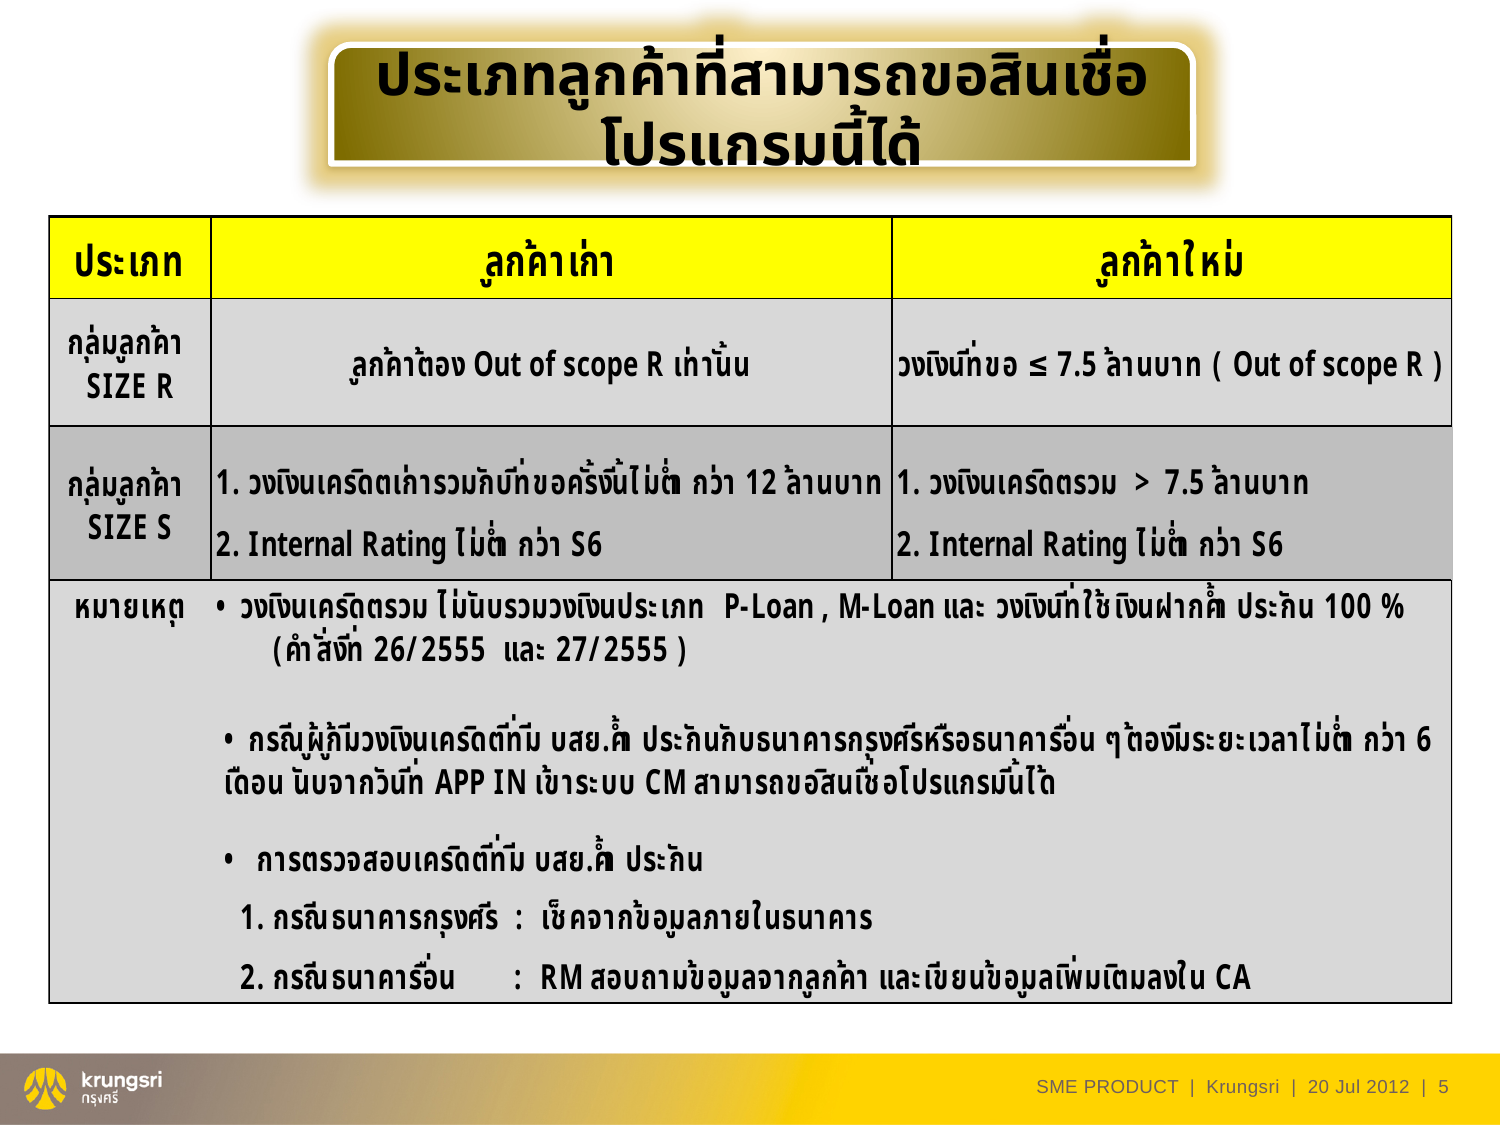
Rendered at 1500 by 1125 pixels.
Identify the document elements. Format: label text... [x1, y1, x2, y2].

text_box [48, 215, 1454, 1006]
footer SME PRODUCT | Krungsri | 20 Jul 2012 | [676, 1064, 1427, 1109]
slide_number 5 [1438, 1064, 1493, 1109]
picture [0, 1053, 1500, 1125]
text_box ประเภทลูกค้าที่สามารถขอสินเชื่อโปรแกรมนี้ได้ [328, 41, 1197, 167]
